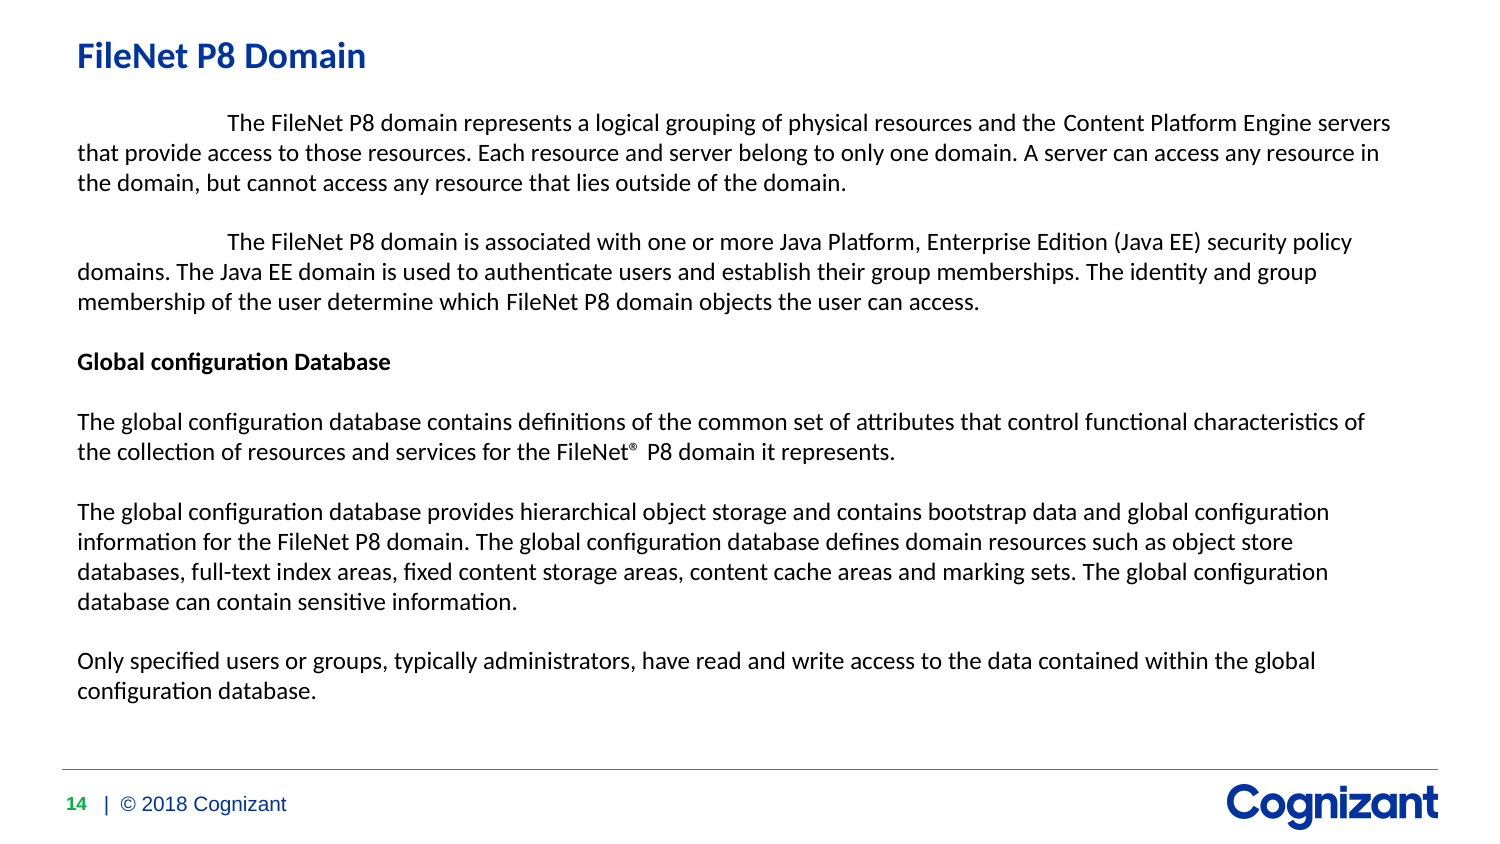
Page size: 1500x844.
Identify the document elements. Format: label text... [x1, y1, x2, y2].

text_box FileNet P8 Domain The FileNet P8 domain represents a logical grouping of physical resources and the Content Platform Engine servers that provide access to those resources. Each resource and server belong to only one domain. A server can access any resource in the domain, but cannot access any resource that lies outside of the domain. The FileNet P8 domain is associated with one or more Java Platform, Enterprise Edition (Java EE) security policy domains. The Java EE domain is used to authenticate users and establish their group memberships. The identity and group membership of the user determine which FileNet P8 domain objects the user can access. Global configuration Database The global configuration database contains definitions of the common set of attributes that control functional characteristics of the collection of resources and services for the FileNet® P8 domain it represents. The global configuration database provides hierarchical object storage and contains bootstrap data and global configuration information for the FileNet P8 domain. The global configuration database defines domain resources such as object store databases, full-text index areas, fixed content storage areas, content cache areas and marking sets. The global configuration database can contain sensitive information. Only specified users or groups, typically administrators, have read and write access to the data contained within the global configuration database. [62, 23, 1423, 844]
picture [1423, 784, 1438, 830]
